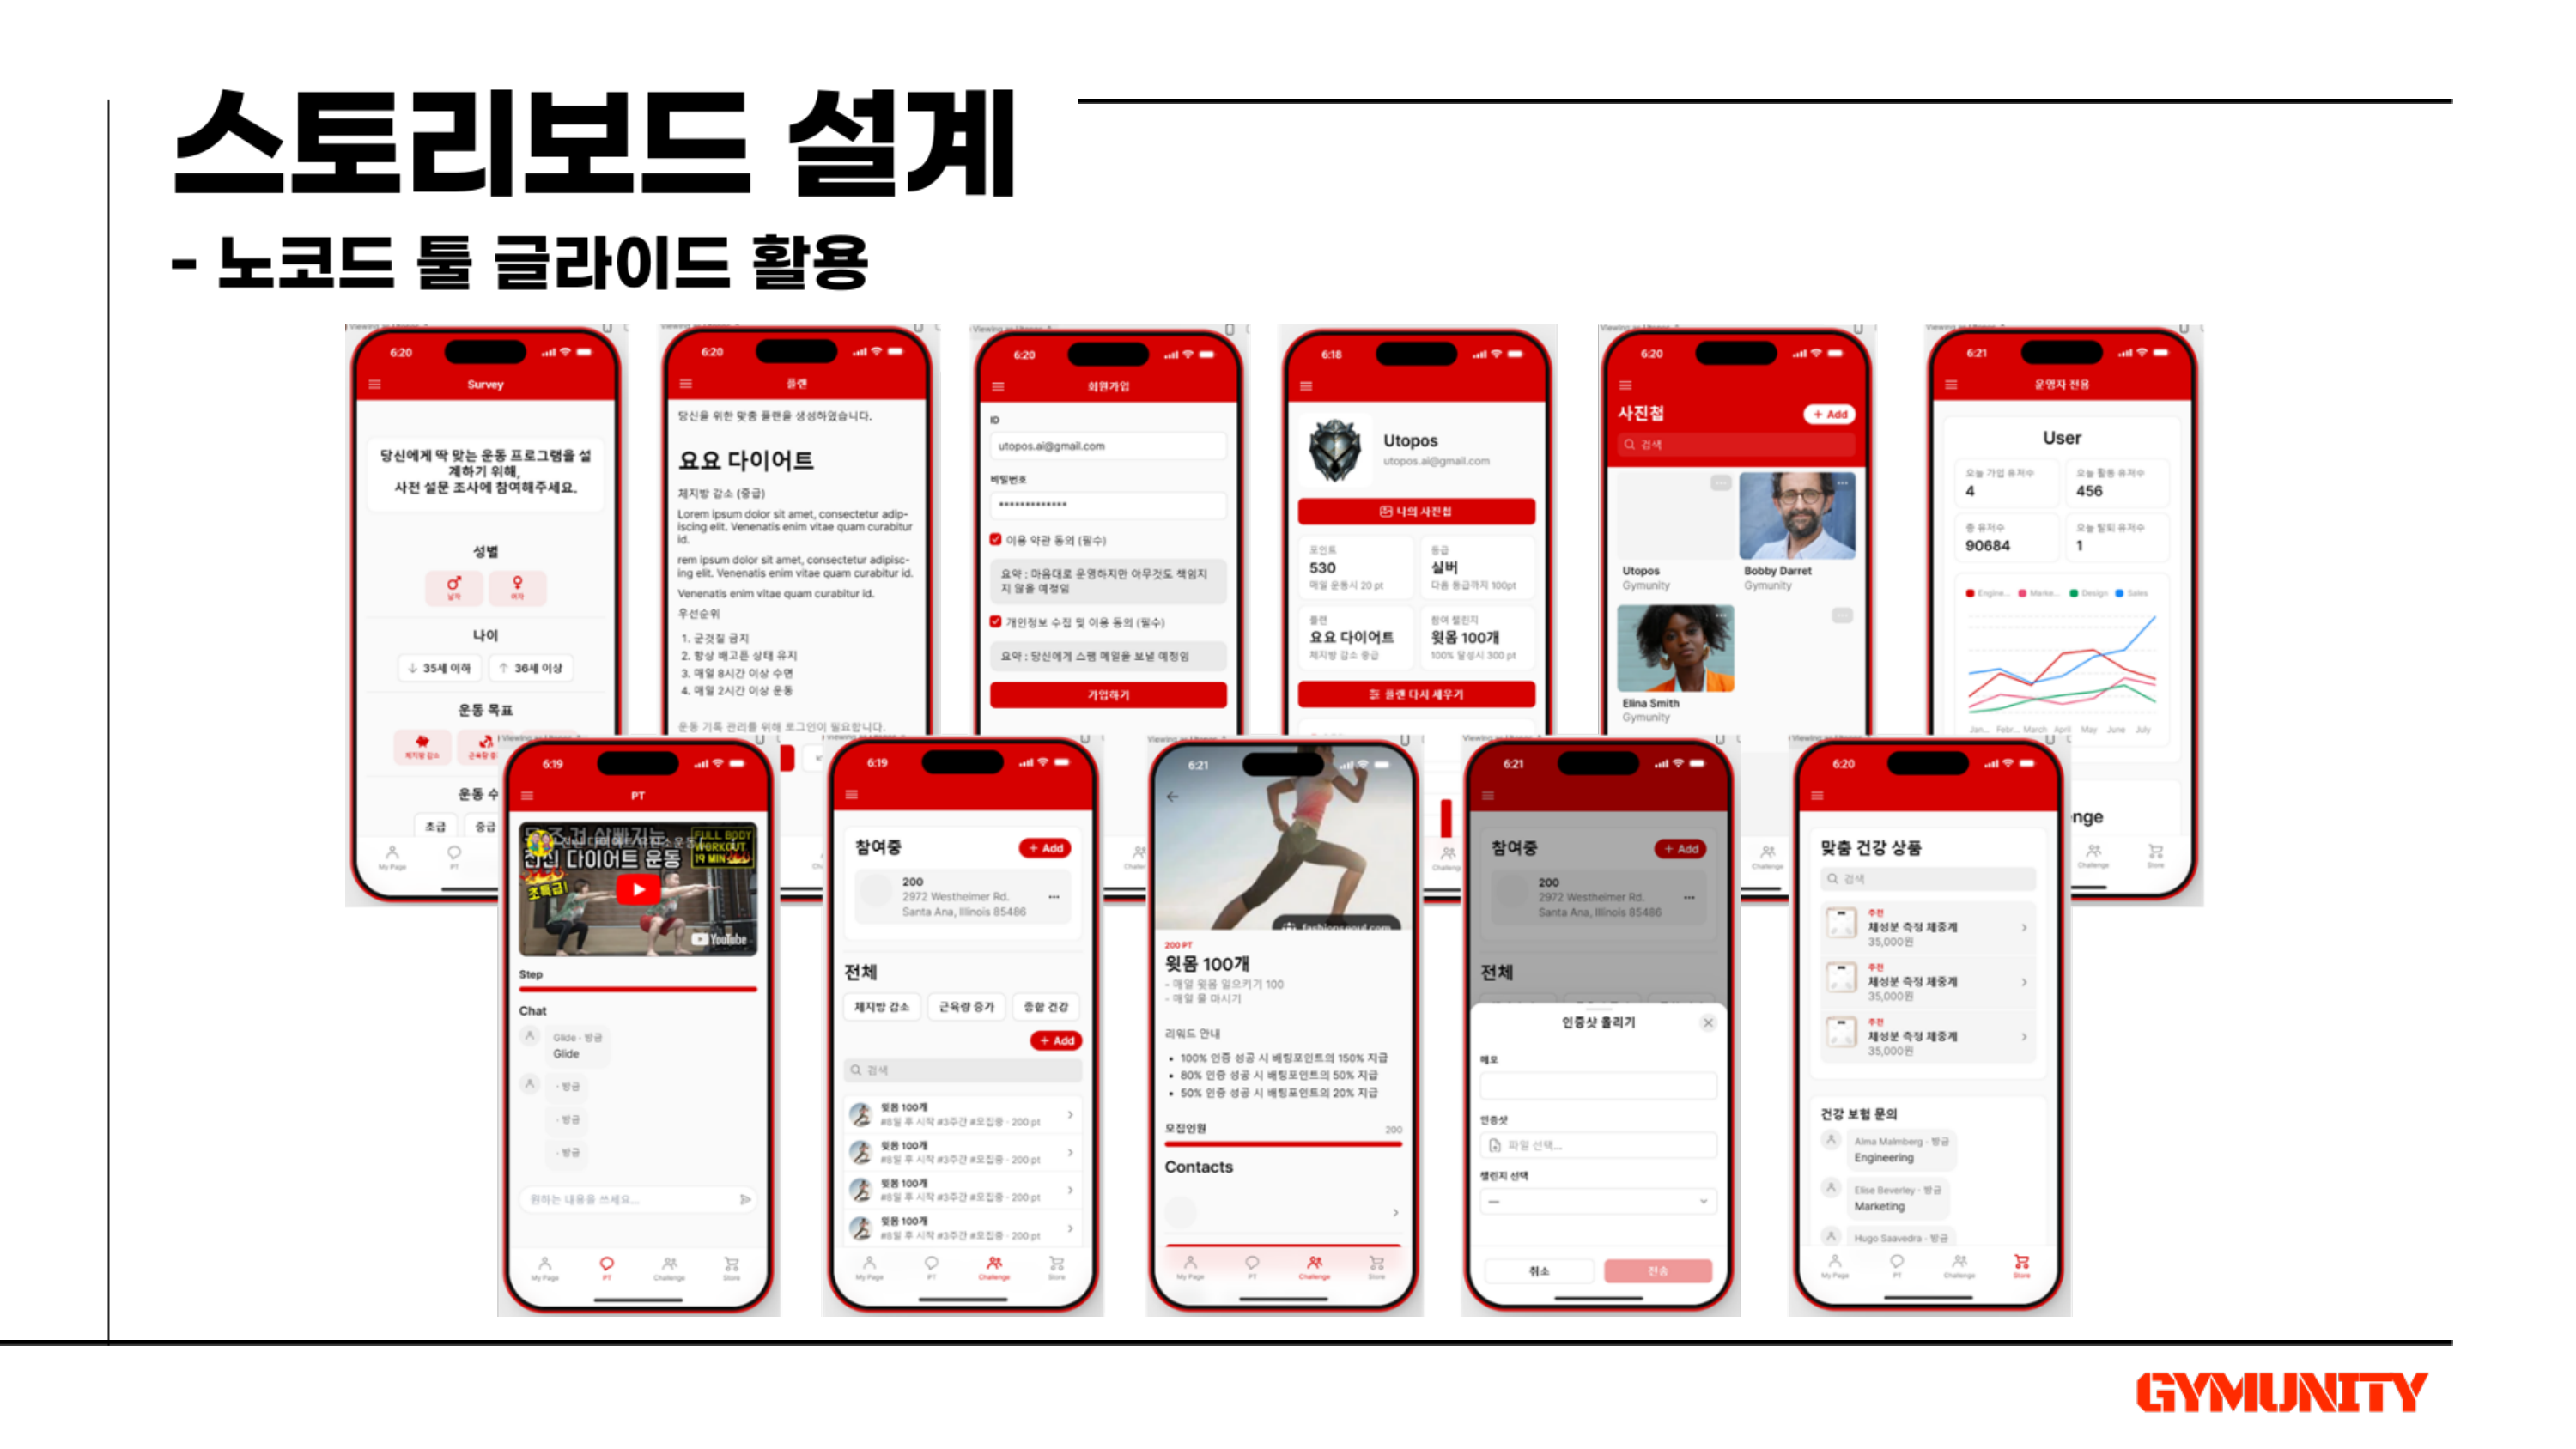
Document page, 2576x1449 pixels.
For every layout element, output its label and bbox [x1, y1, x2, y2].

text_box [0, 1340, 2110, 1346]
text_box [1142, 98, 2454, 105]
text_box [0, 720, 341, 724]
picture [130, 24, 1138, 428]
text_box [345, 324, 2231, 1317]
picture [2114, 1316, 2492, 1449]
